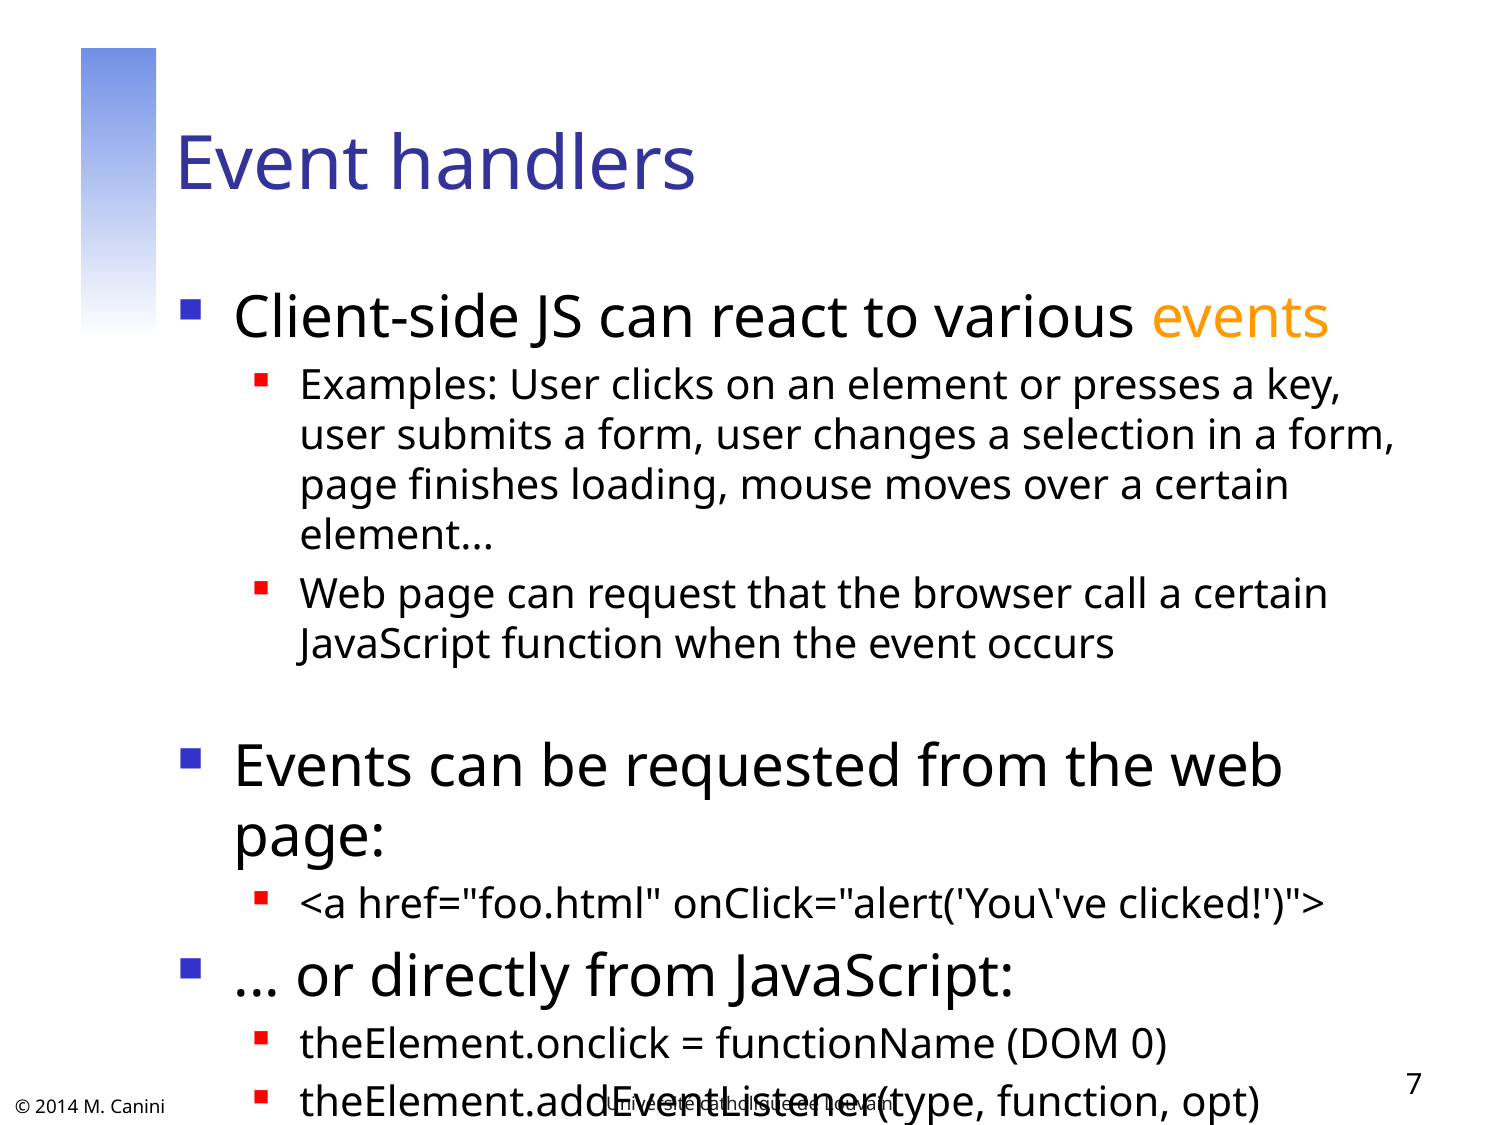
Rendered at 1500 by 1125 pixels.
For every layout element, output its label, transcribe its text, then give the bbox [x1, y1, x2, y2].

slide_number 7 [1124, 1037, 1438, 1113]
title Event handlers [158, 49, 1438, 213]
list Client-side JS can react to various events Examples: User clicks on an element or presses a key, user submits a form, user changes a selection in a form, page finishes loading, mouse moves over a certain element... Web page can request that the browser call a certain JavaScript function when the event occurs Events can be requested from the web page: <a href="foo.html" onClick="alert('You\'ve clicked!')"> ... or directly from JavaScript: theElement.onclick = functionName (DOM 0) theElement.addEventListener(type, function, opt) [162, 271, 1438, 1016]
footer Université catholique de Louvain [512, 1083, 987, 1125]
